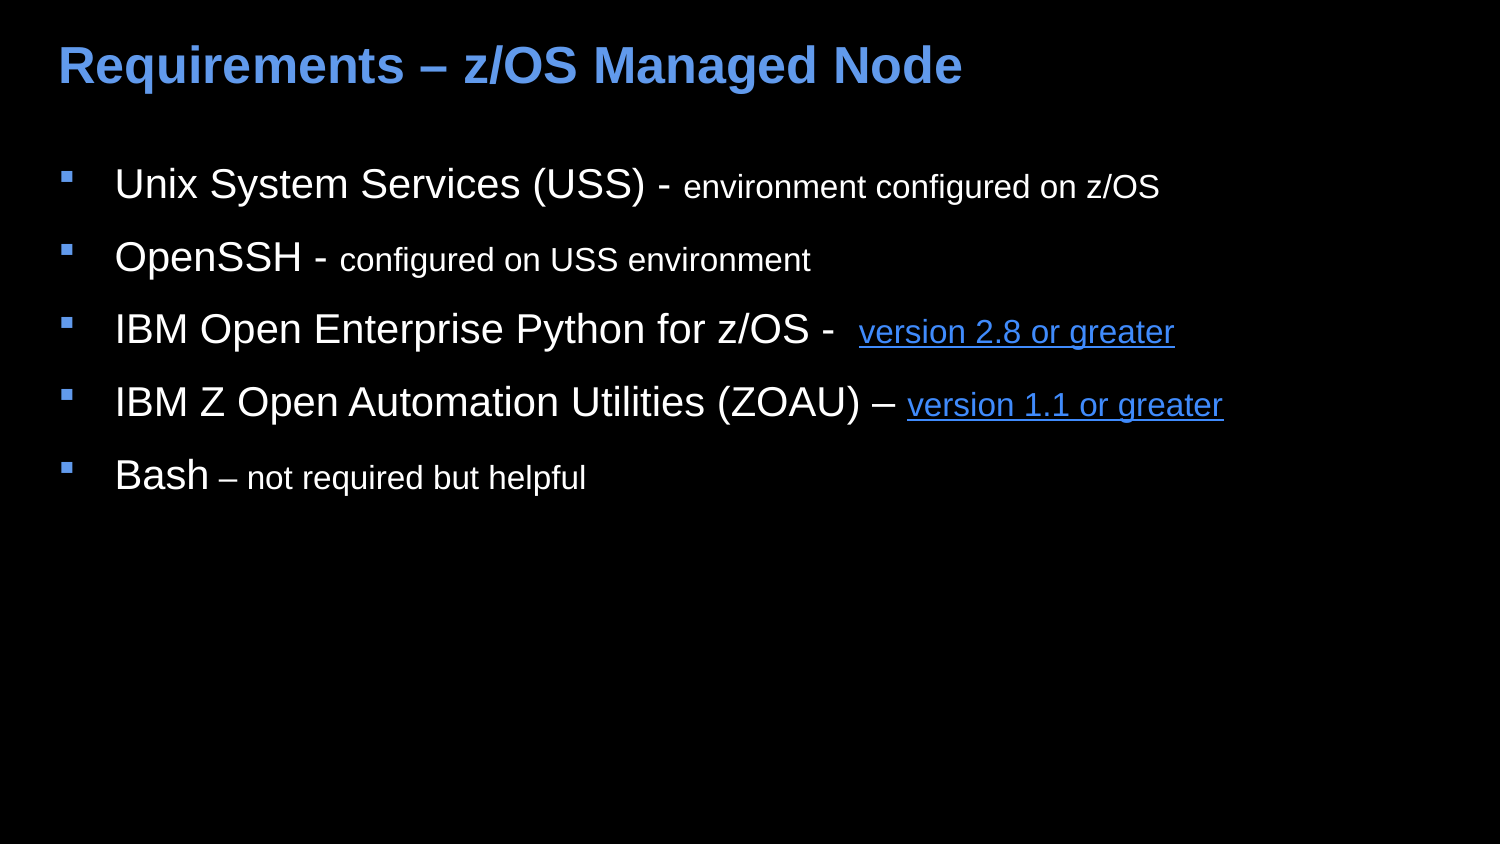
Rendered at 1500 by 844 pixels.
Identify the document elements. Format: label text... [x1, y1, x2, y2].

list Unix System Services (USS) - environment configured on z/OS OpenSSH - configured on USS environment IBM Open Enterprise Python for z/OS - version 2.8 or greater IBM Z Open Automation Utilities (ZOAU) – version 1.1 or greater Bash – not required but helpful [58, 156, 1434, 715]
title Requirements – z/OS Managed Node [58, 39, 1463, 119]
